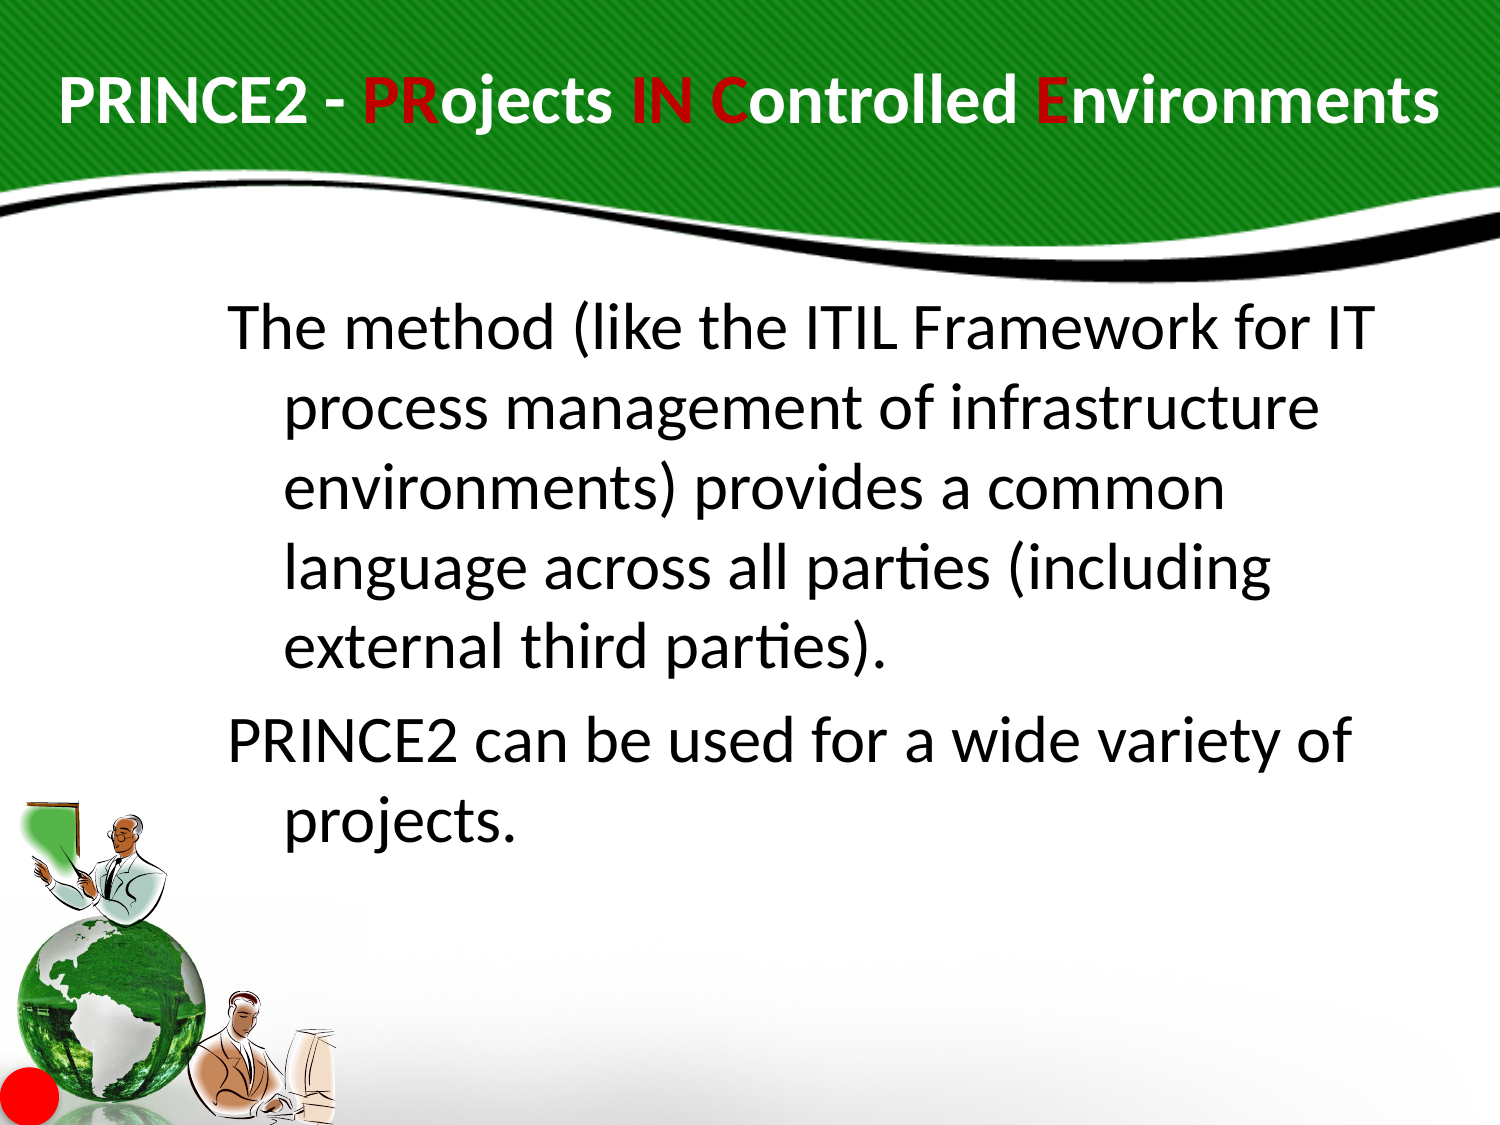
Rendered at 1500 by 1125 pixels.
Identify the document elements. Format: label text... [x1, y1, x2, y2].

picture [272, 1118, 308, 1125]
picture [268, 1115, 294, 1119]
picture [275, 1095, 290, 1104]
picture [0, 0, 1500, 1125]
picture [201, 1034, 220, 1046]
list The method (like the ITIL Framework for IT process management of infrastructure environments) provides a common language across all parties (including external third parties). PRINCE2 can be used for a wide variety of projects. [212, 275, 1463, 1025]
picture [259, 1100, 268, 1110]
title PRINCE2 - PRojects IN Controlled Environments [37, 8, 1463, 183]
picture [0, 1105, 17, 1125]
picture [259, 1048, 266, 1055]
